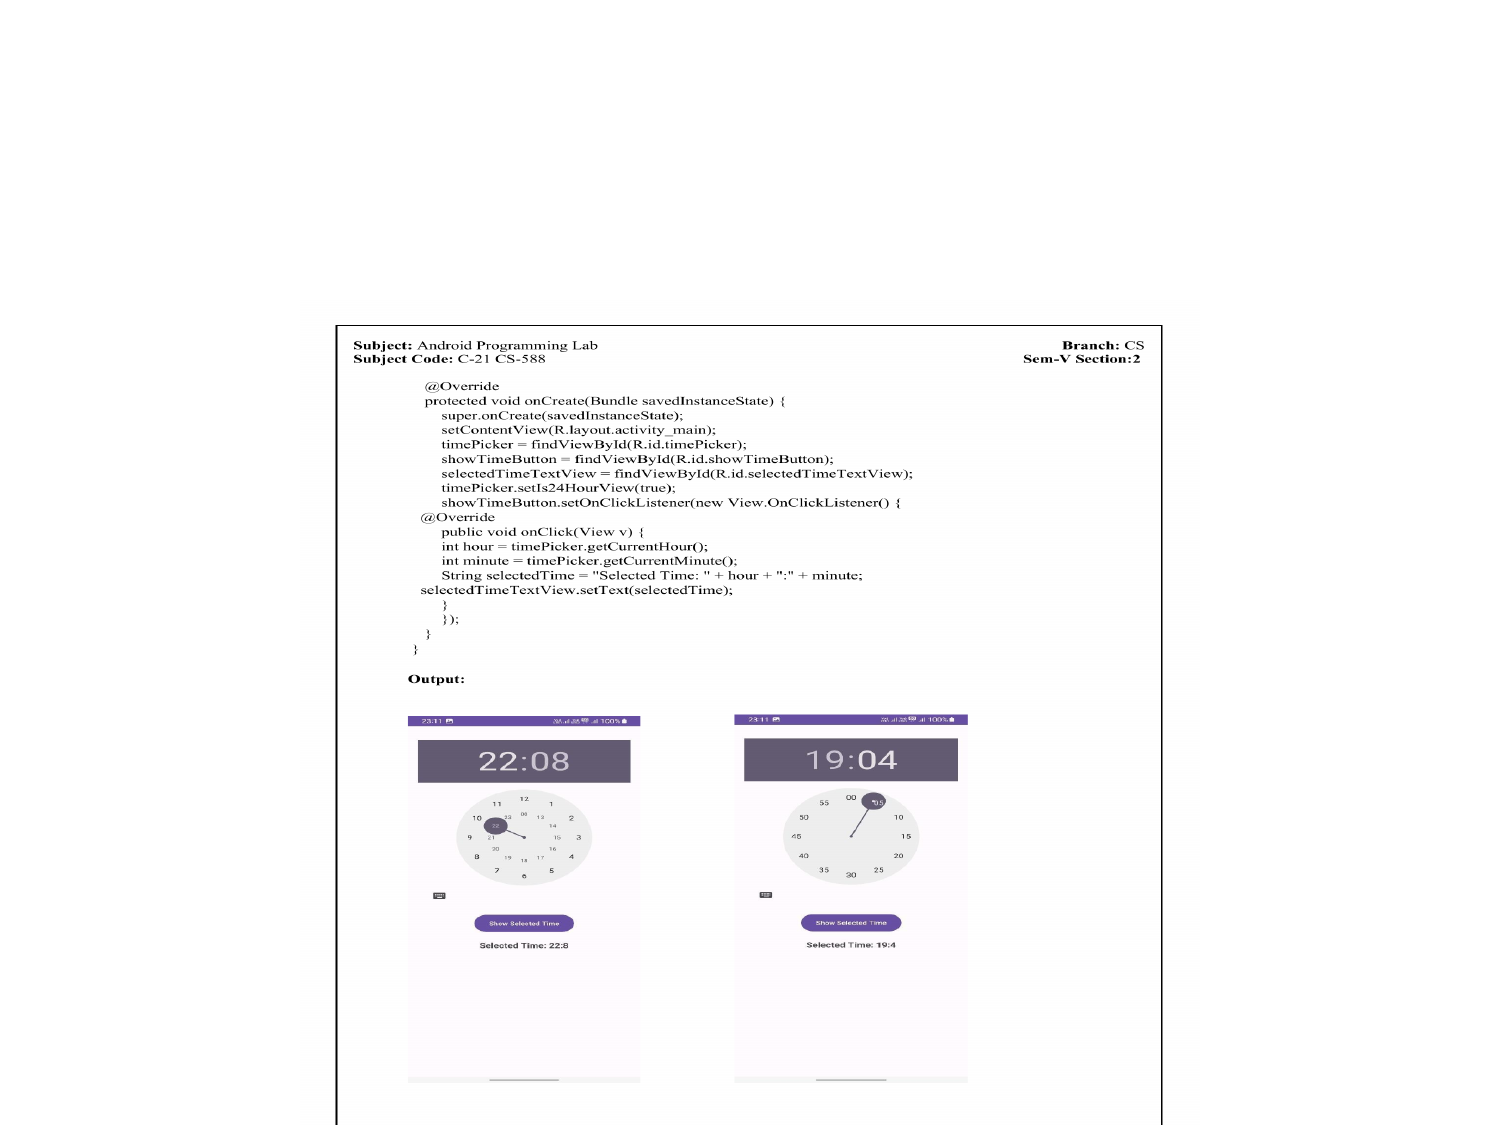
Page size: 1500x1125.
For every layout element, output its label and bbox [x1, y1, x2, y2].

text_box [149, 149, 1050, 1050]
picture [299, 299, 1201, 1125]
